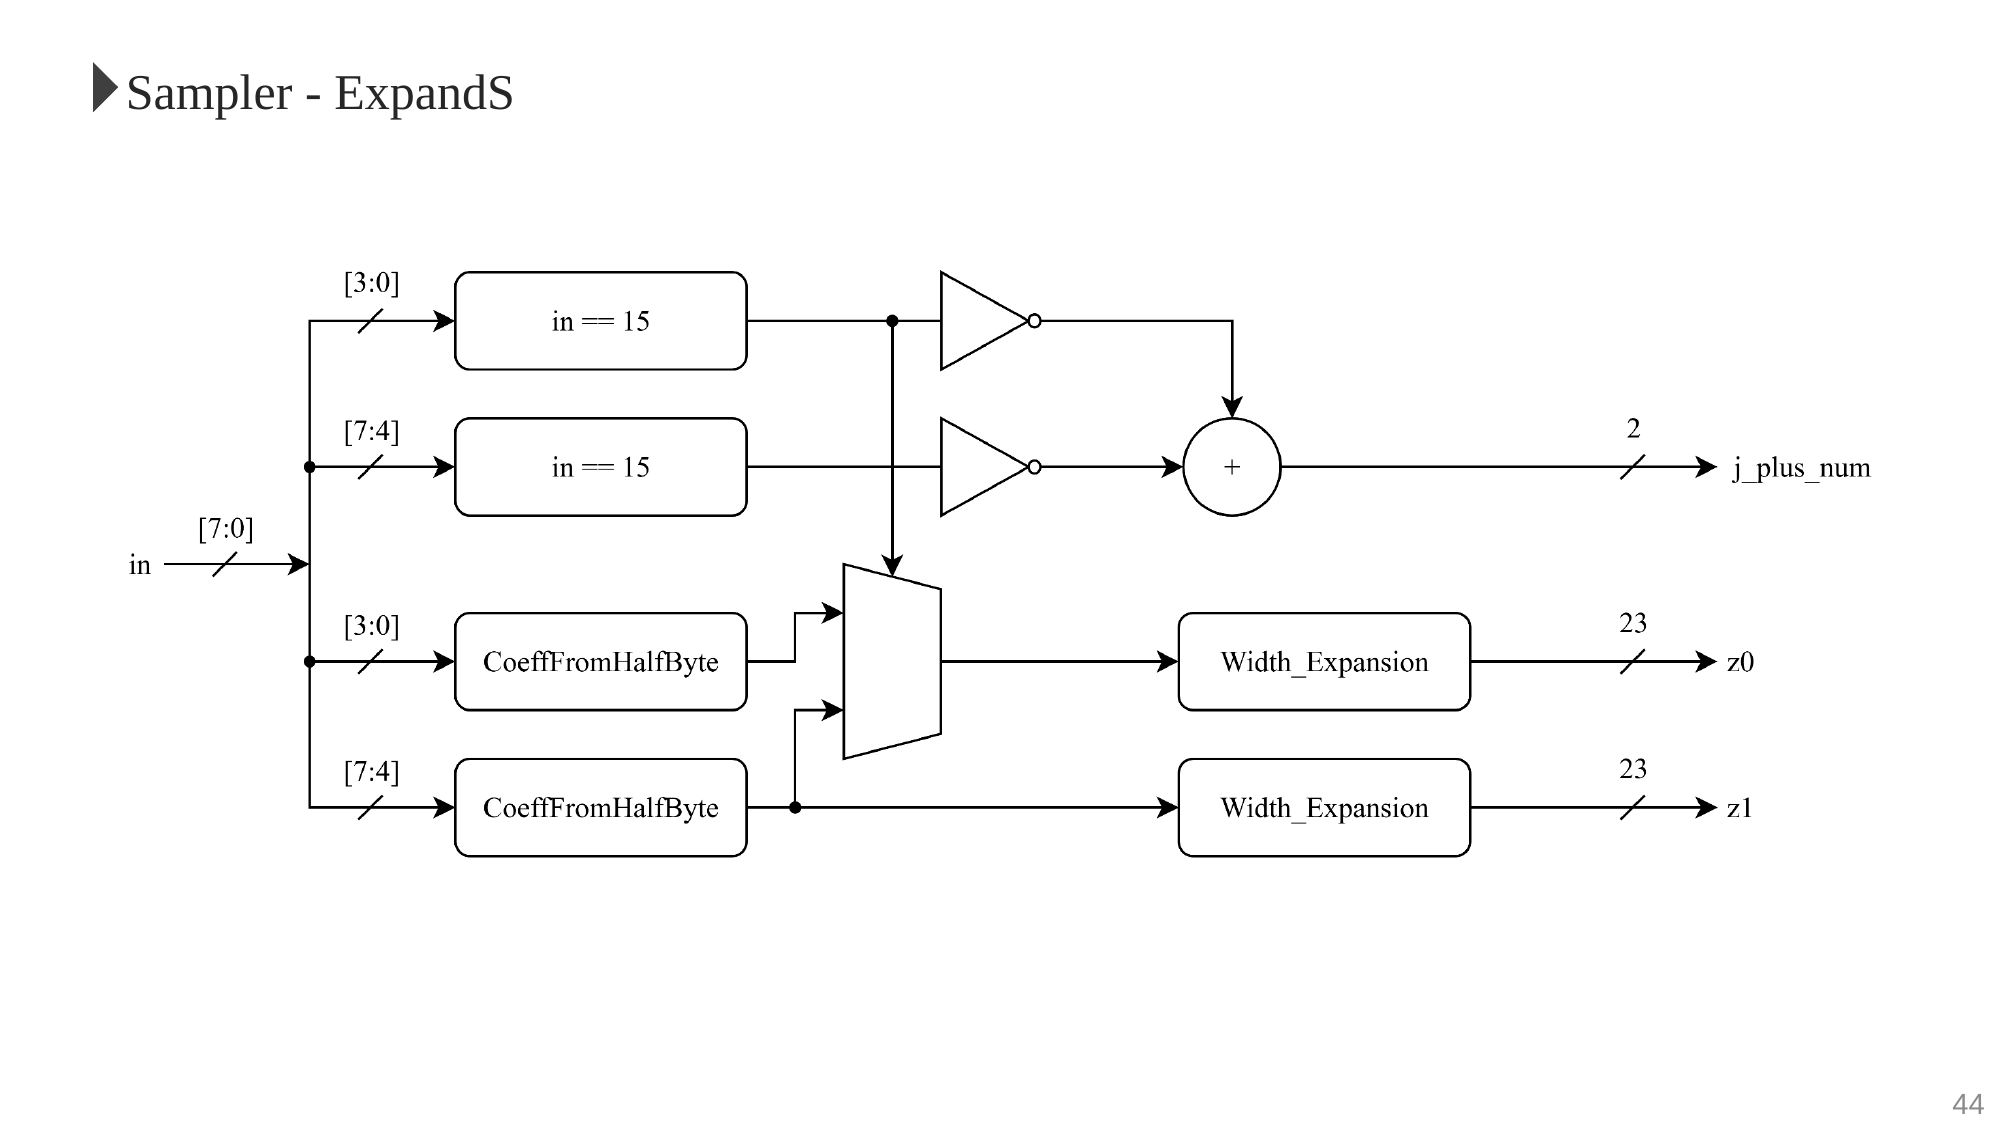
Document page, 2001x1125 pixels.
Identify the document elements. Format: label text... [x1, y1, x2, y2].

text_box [93, 52, 532, 129]
picture [114, 261, 1886, 864]
slide_number 44 [1550, 1072, 2000, 1125]
